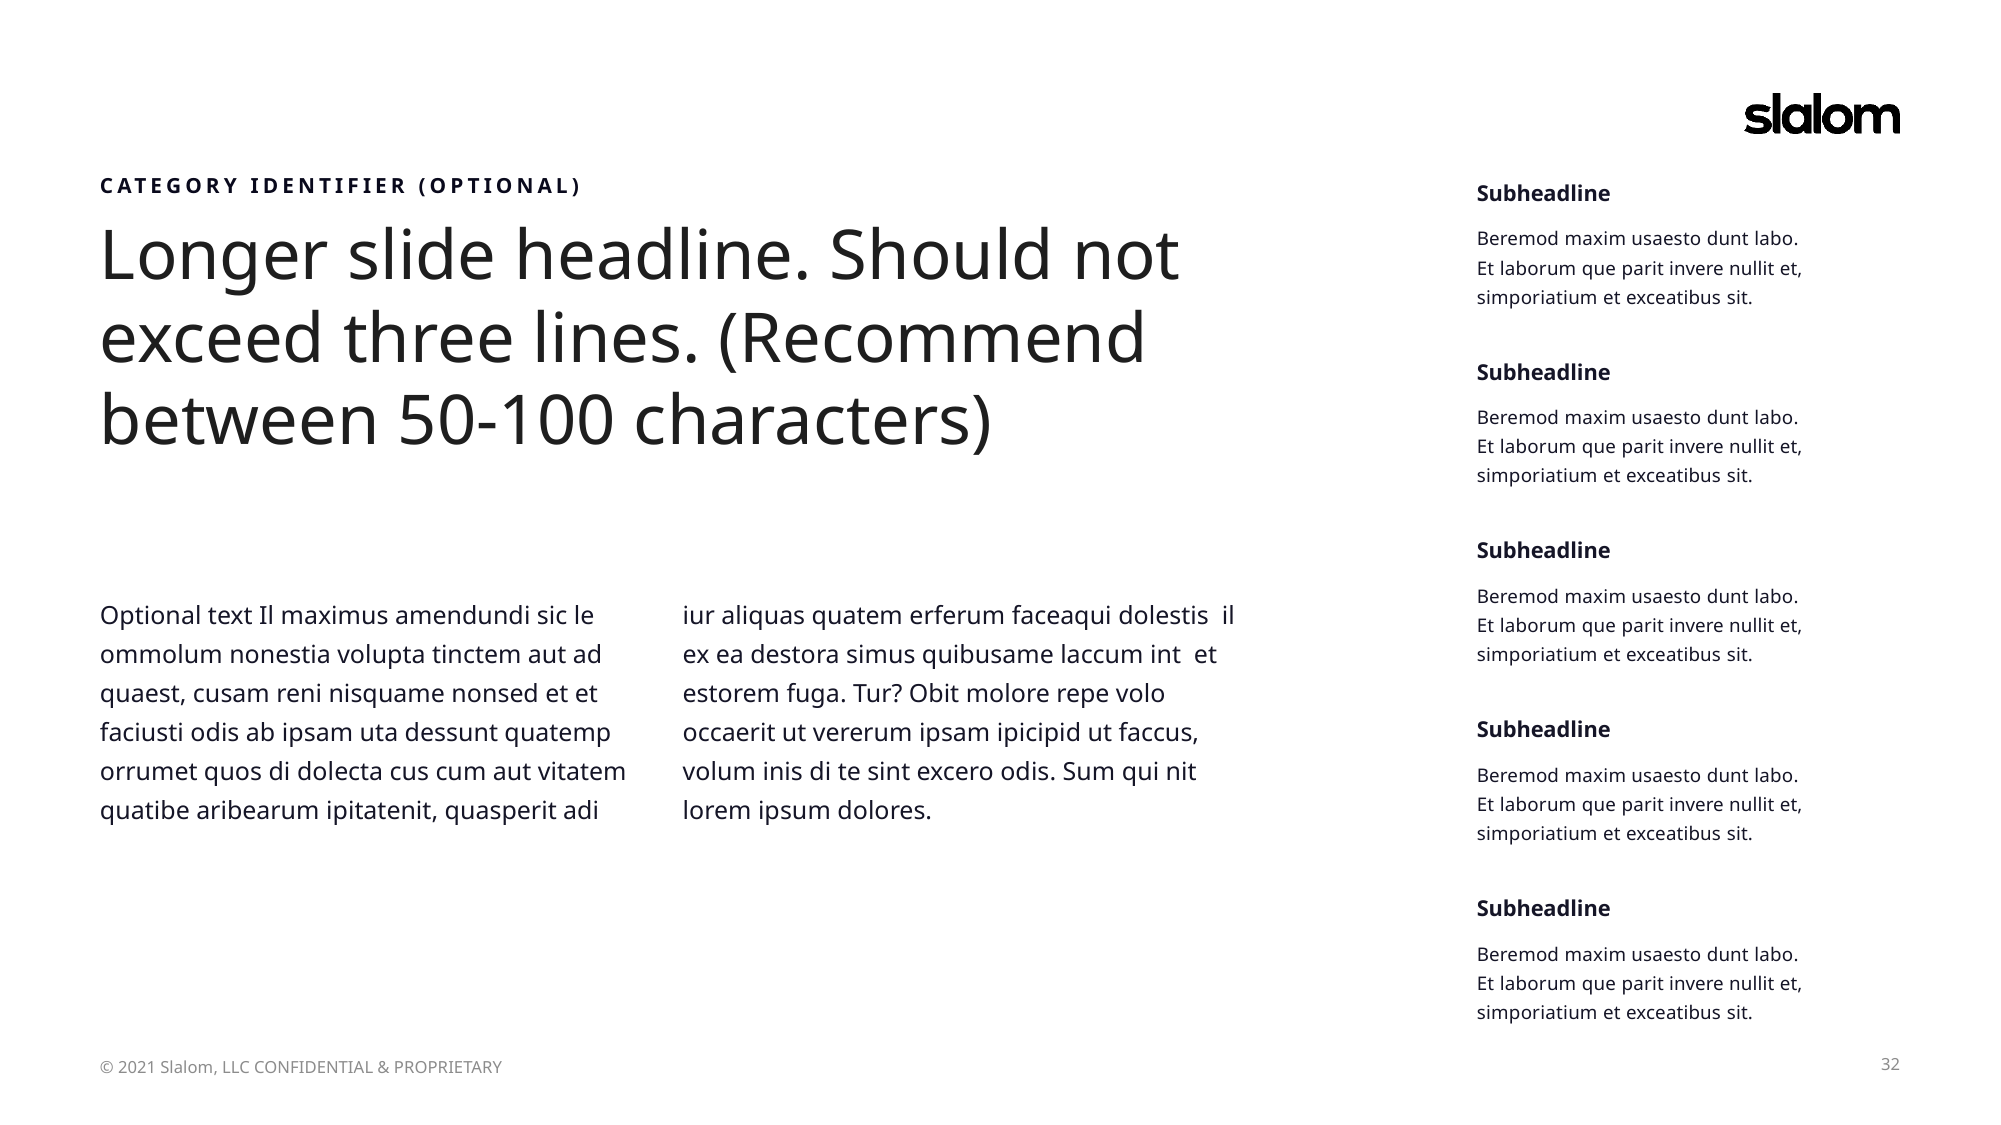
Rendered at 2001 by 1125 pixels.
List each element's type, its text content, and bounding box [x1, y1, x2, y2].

text_box Optional text Il maximus amendundi sic le ommolum nonestia volupta tinctem aut ad quaest, cusam reni nisquame nonsed et et faciusti odis ab ipsam uta dessunt quatemp orrumet quos di dolecta cus cum aut vitatem quatibe aribearum ipitatenit, quasperit adi [98, 589, 658, 823]
text_box Subheadline Beremod maxim usaesto dunt labo. Et laborum que parit invere nullit et, simporiatium et exceatibus sit. [1475, 349, 1826, 488]
text_box CATEGORY IDENTIFIER (OPTIONAL) [98, 170, 727, 198]
picture [1744, 93, 1900, 134]
slide_number 32 [1412, 1035, 1900, 1096]
text_box Longer slide headline. Should not exceed three lines. (Recommend between 50-100 characters) [98, 209, 1413, 461]
text_box iur aliquas quatem erferum faceaqui dolestis il ex ea destora simus quibusame laccum int et estorem fuga. Tur? Obit molore repe volo occaerit ut vererum ipsam ipicipid ut faccus, volum inis di te sint excero odis. Sum qui nit lorem ipsum dolores. [681, 589, 1241, 823]
text_box Subheadline Beremod maxim usaesto dunt labo. Et laborum que parit invere nullit et, simporiatium et exceatibus sit. [1475, 706, 1826, 845]
text_box Subheadline Beremod maxim usaesto dunt labo. Et laborum que parit invere nullit et, simporiatium et exceatibus sit. [1475, 528, 1826, 666]
text_box Subheadline Beremod maxim usaesto dunt labo. Et laborum que parit invere nullit et, simporiatium et exceatibus sit. [1475, 885, 1826, 1024]
footer © 2021 Slalom, LLC CONFIDENTIAL & PROPRIETARY [99, 1038, 759, 1099]
text_box Subheadline Beremod maxim usaesto dunt labo. Et laborum que parit invere nullit et, simporiatium et exceatibus sit. [1475, 170, 1826, 309]
